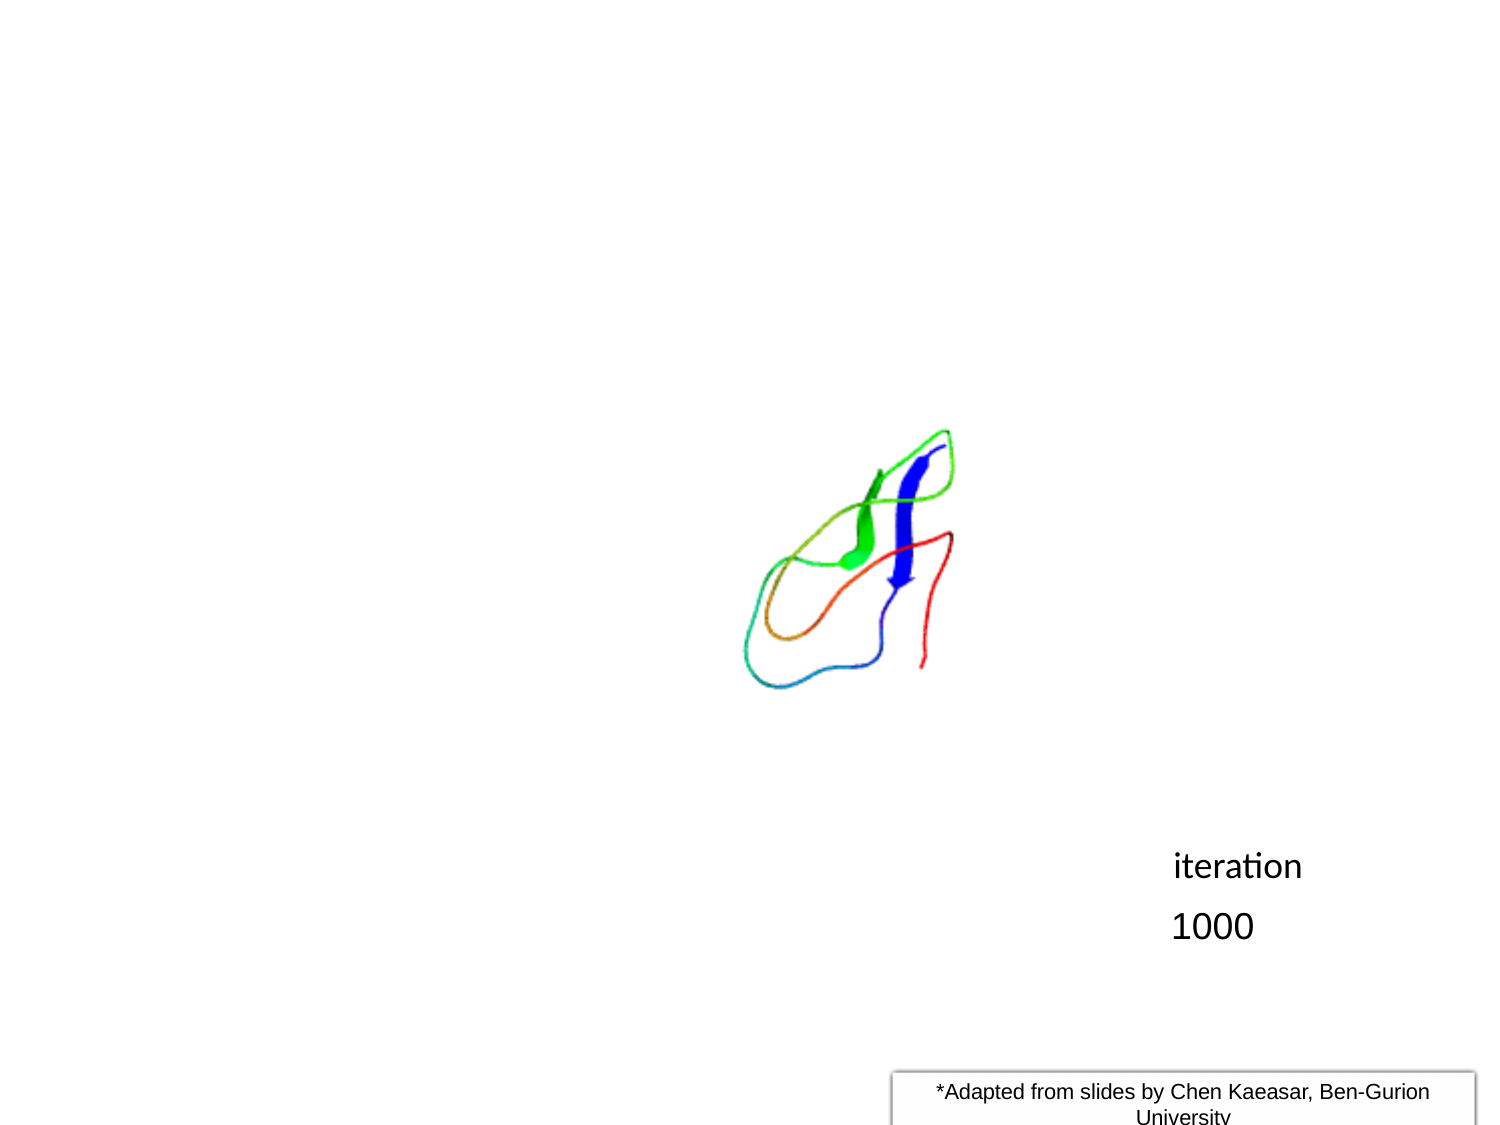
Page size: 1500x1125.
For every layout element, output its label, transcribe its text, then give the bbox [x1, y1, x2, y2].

text_box 1000 [1156, 894, 1269, 954]
text_box *Adapted from slides by Chen Kaeasar, Ben-Gurion University [896, 1077, 1471, 1125]
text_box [738, 402, 970, 714]
text_box iteration [1158, 834, 1318, 894]
